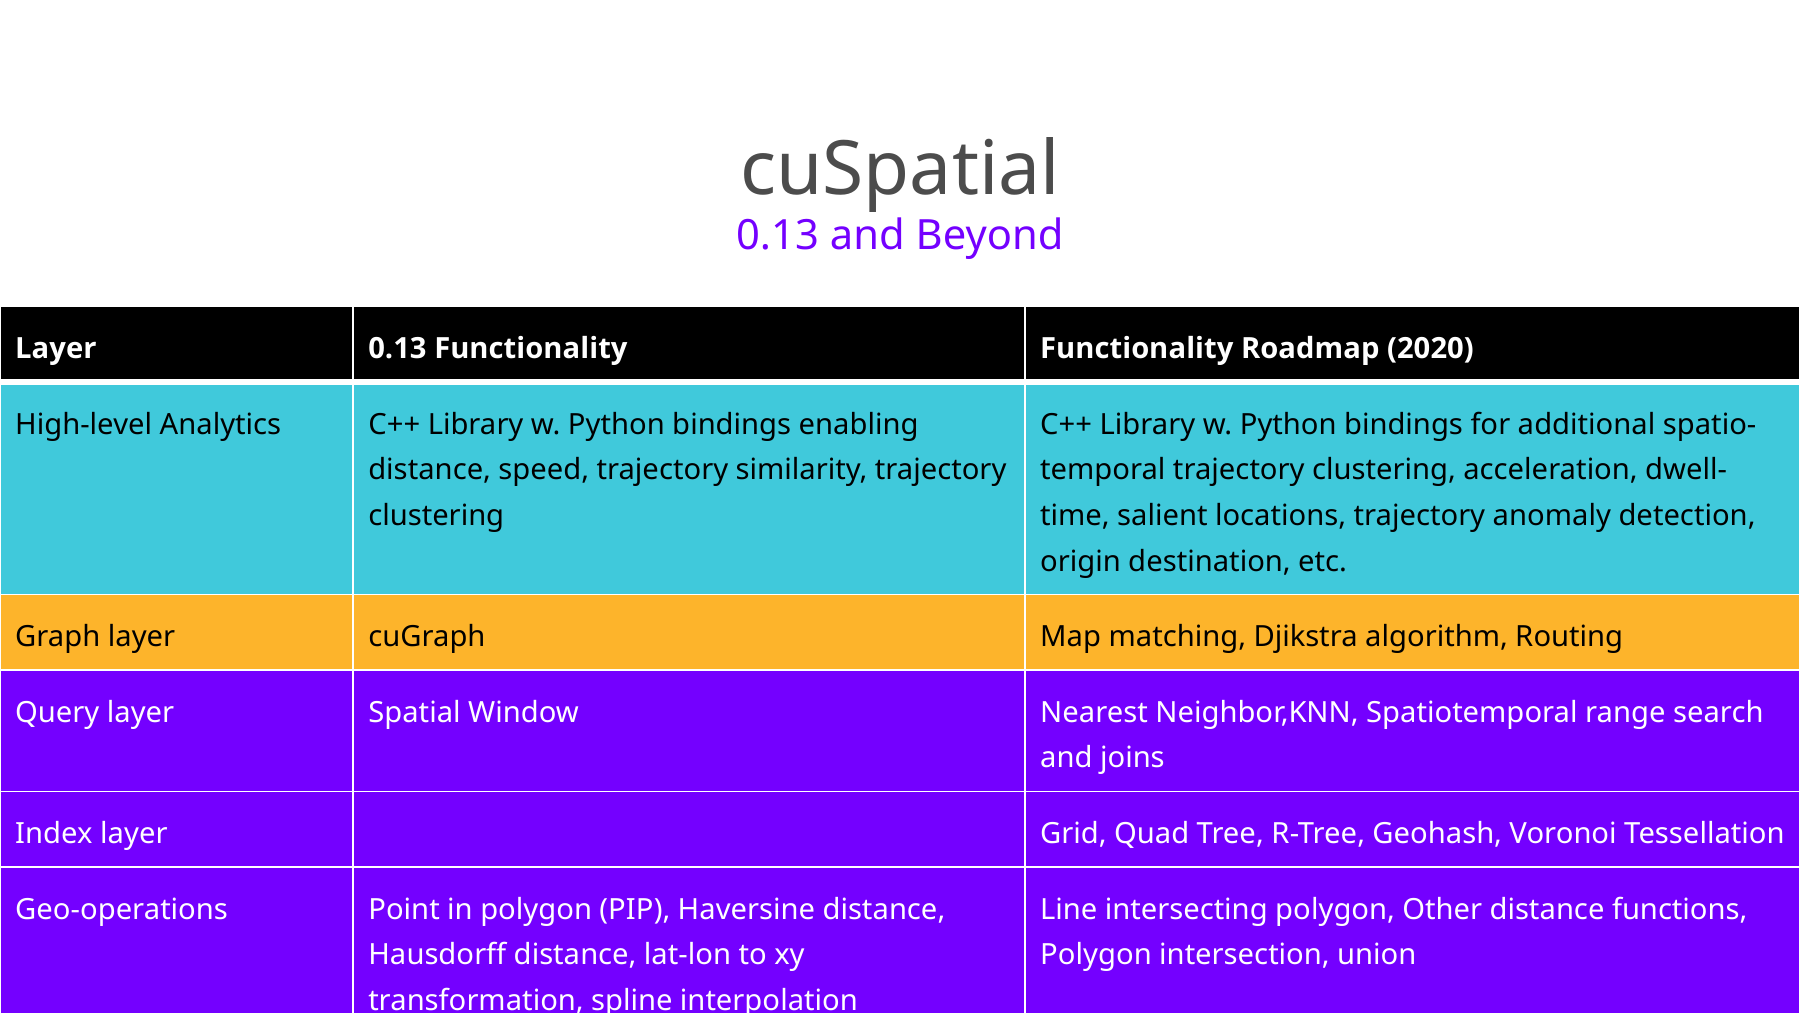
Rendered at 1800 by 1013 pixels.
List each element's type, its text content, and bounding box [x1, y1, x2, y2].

table_cell Nearest Neighbor,KNN, Spatiotemporal range search and joins [1026, 671, 1799, 791]
picture [0, 0, 1800, 306]
table_cell Graph layer [1, 595, 352, 669]
list 0.13 and Beyond [81, 206, 1719, 293]
title cuSpatial [81, 120, 1719, 206]
table_cell Map matching, Djikstra algorithm, Routing [1026, 595, 1799, 669]
table_cell Geo-operations [1, 868, 352, 1013]
table_cell Grid, Quad Tree, R-Tree, Geohash, Voronoi Tessellation [1026, 792, 1799, 866]
table_cell Query layer [1, 671, 352, 791]
table_cell Spatial Window [354, 671, 1024, 791]
table_header Layer [1, 307, 352, 379]
table_header 0.13 Functionality [354, 307, 1024, 379]
table_cell C++ Library w. Python bindings for additional spatio-temporal trajectory clustering, acceleration, dwell-time, salient locations, trajectory anomaly detection, origin destination, etc. [1026, 385, 1799, 594]
table_cell C++ Library w. Python bindings enabling distance, speed, trajectory similarity, trajectory clustering [354, 385, 1024, 594]
table_cell Point in polygon (PIP), Haversine distance, Hausdorff distance, lat-lon to xy transformation, spline interpolation [354, 868, 1024, 1013]
table_cell Line intersecting polygon, Other distance functions, Polygon intersection, union [1026, 868, 1799, 1013]
table_cell cuGraph [354, 595, 1024, 669]
table_header Functionality Roadmap (2020) [1026, 307, 1799, 379]
table_cell Index layer [1, 792, 352, 866]
table_cell [354, 792, 1024, 866]
table_cell High-level Analytics [1, 385, 352, 594]
